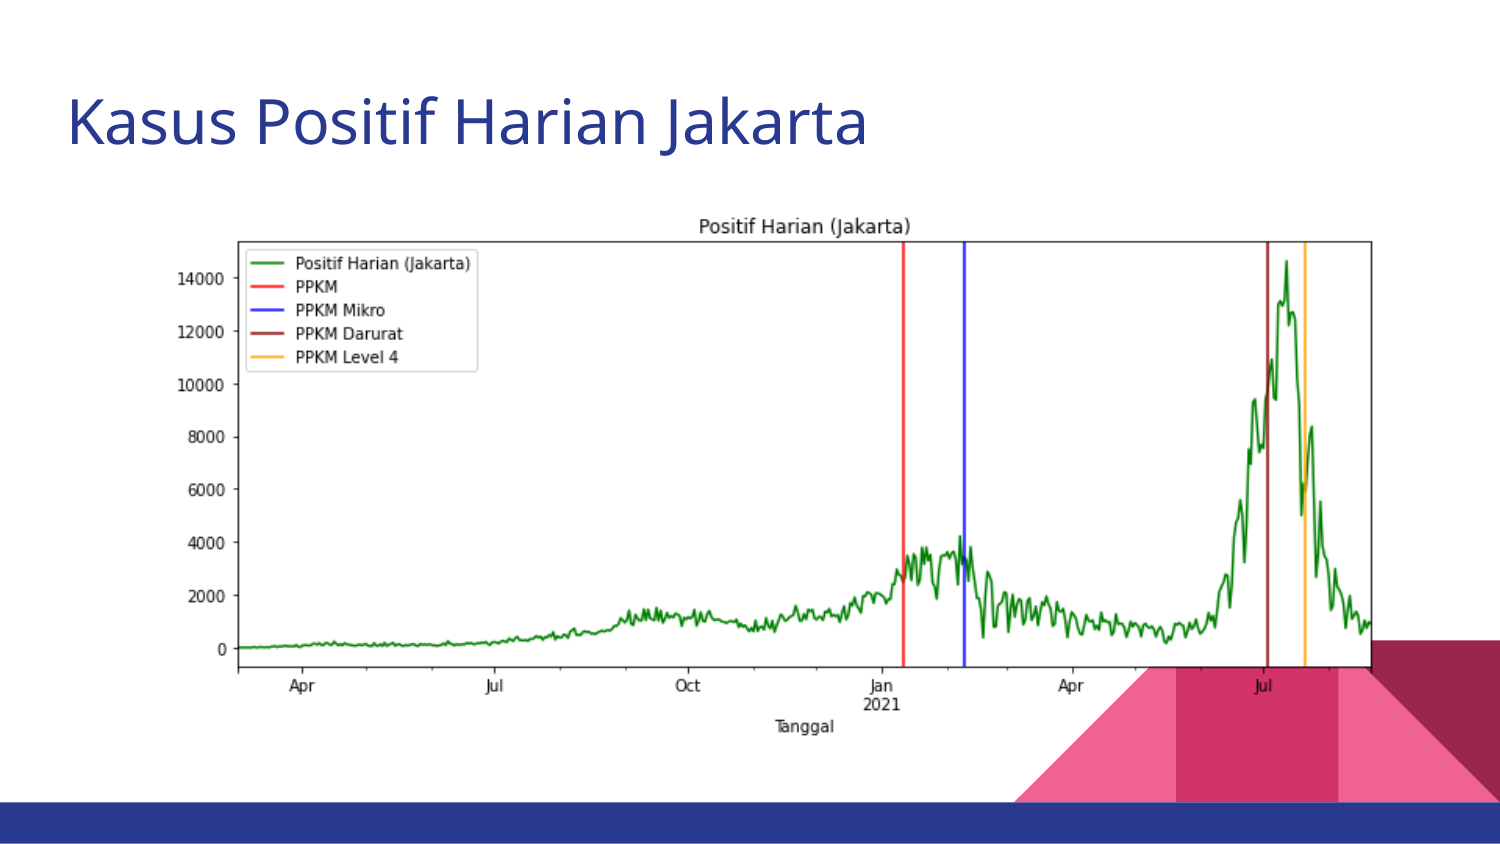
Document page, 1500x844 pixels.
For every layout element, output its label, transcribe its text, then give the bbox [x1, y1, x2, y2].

picture [165, 207, 1382, 746]
title Kasus Positif Harian Jakarta [51, 67, 1449, 167]
